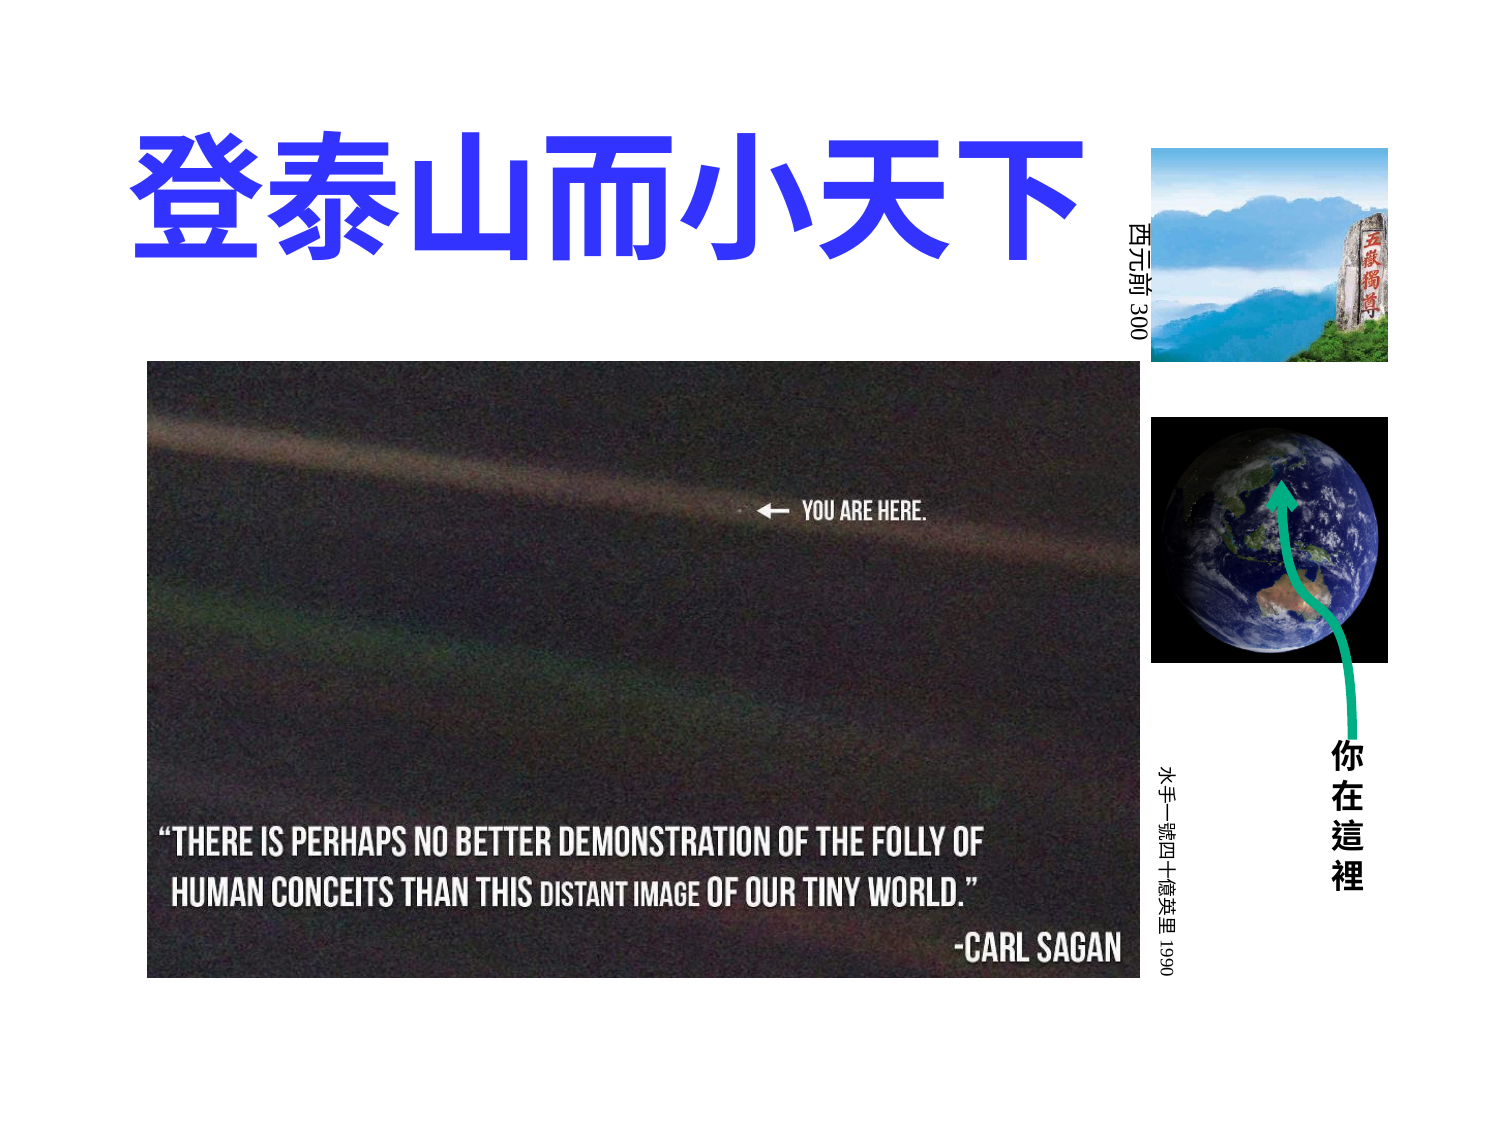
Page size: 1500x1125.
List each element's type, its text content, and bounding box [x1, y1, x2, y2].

title 登泰山而小天下 [112, 99, 1388, 288]
text_box 你在這裡 [1316, 727, 1388, 903]
text_box 西元前300 [1102, 207, 1145, 361]
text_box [1186, 573, 1448, 646]
text_box 水手一號四十億英里1990 [1133, 751, 1187, 1012]
picture [1150, 148, 1389, 363]
picture [1150, 417, 1389, 664]
picture [147, 361, 1141, 979]
picture [1150, 351, 1193, 363]
